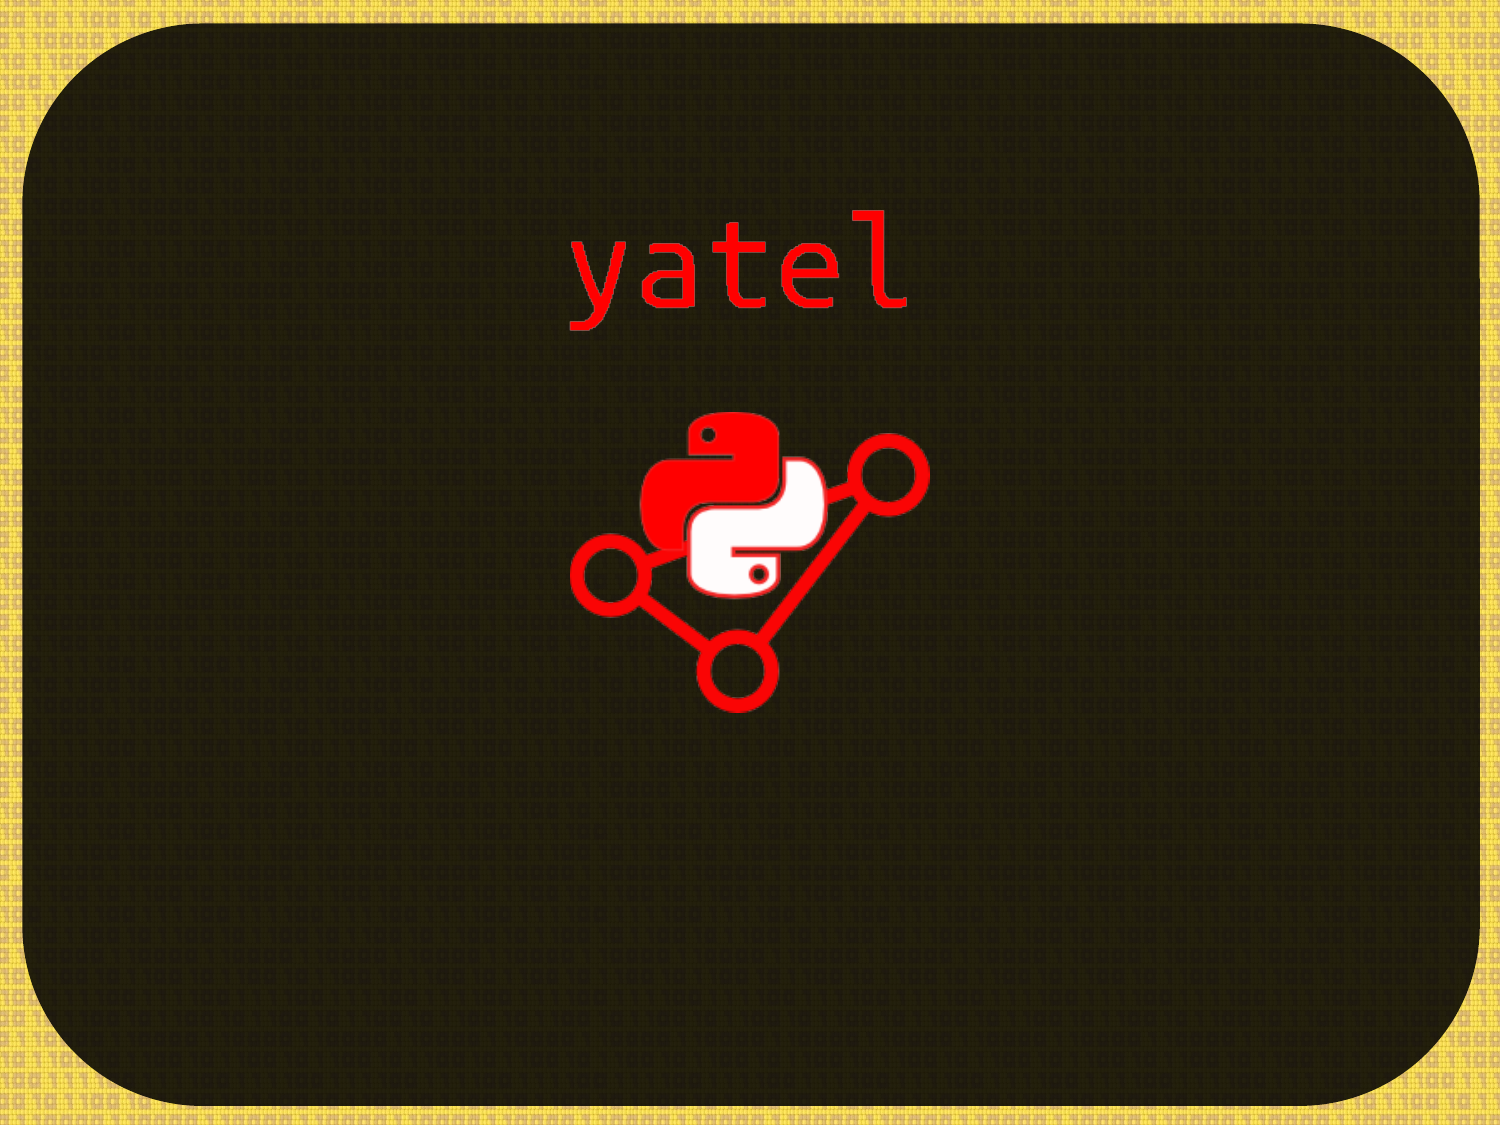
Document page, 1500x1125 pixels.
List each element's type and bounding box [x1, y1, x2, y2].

picture [363, 200, 1114, 713]
list [0, 0, 1500, 1125]
